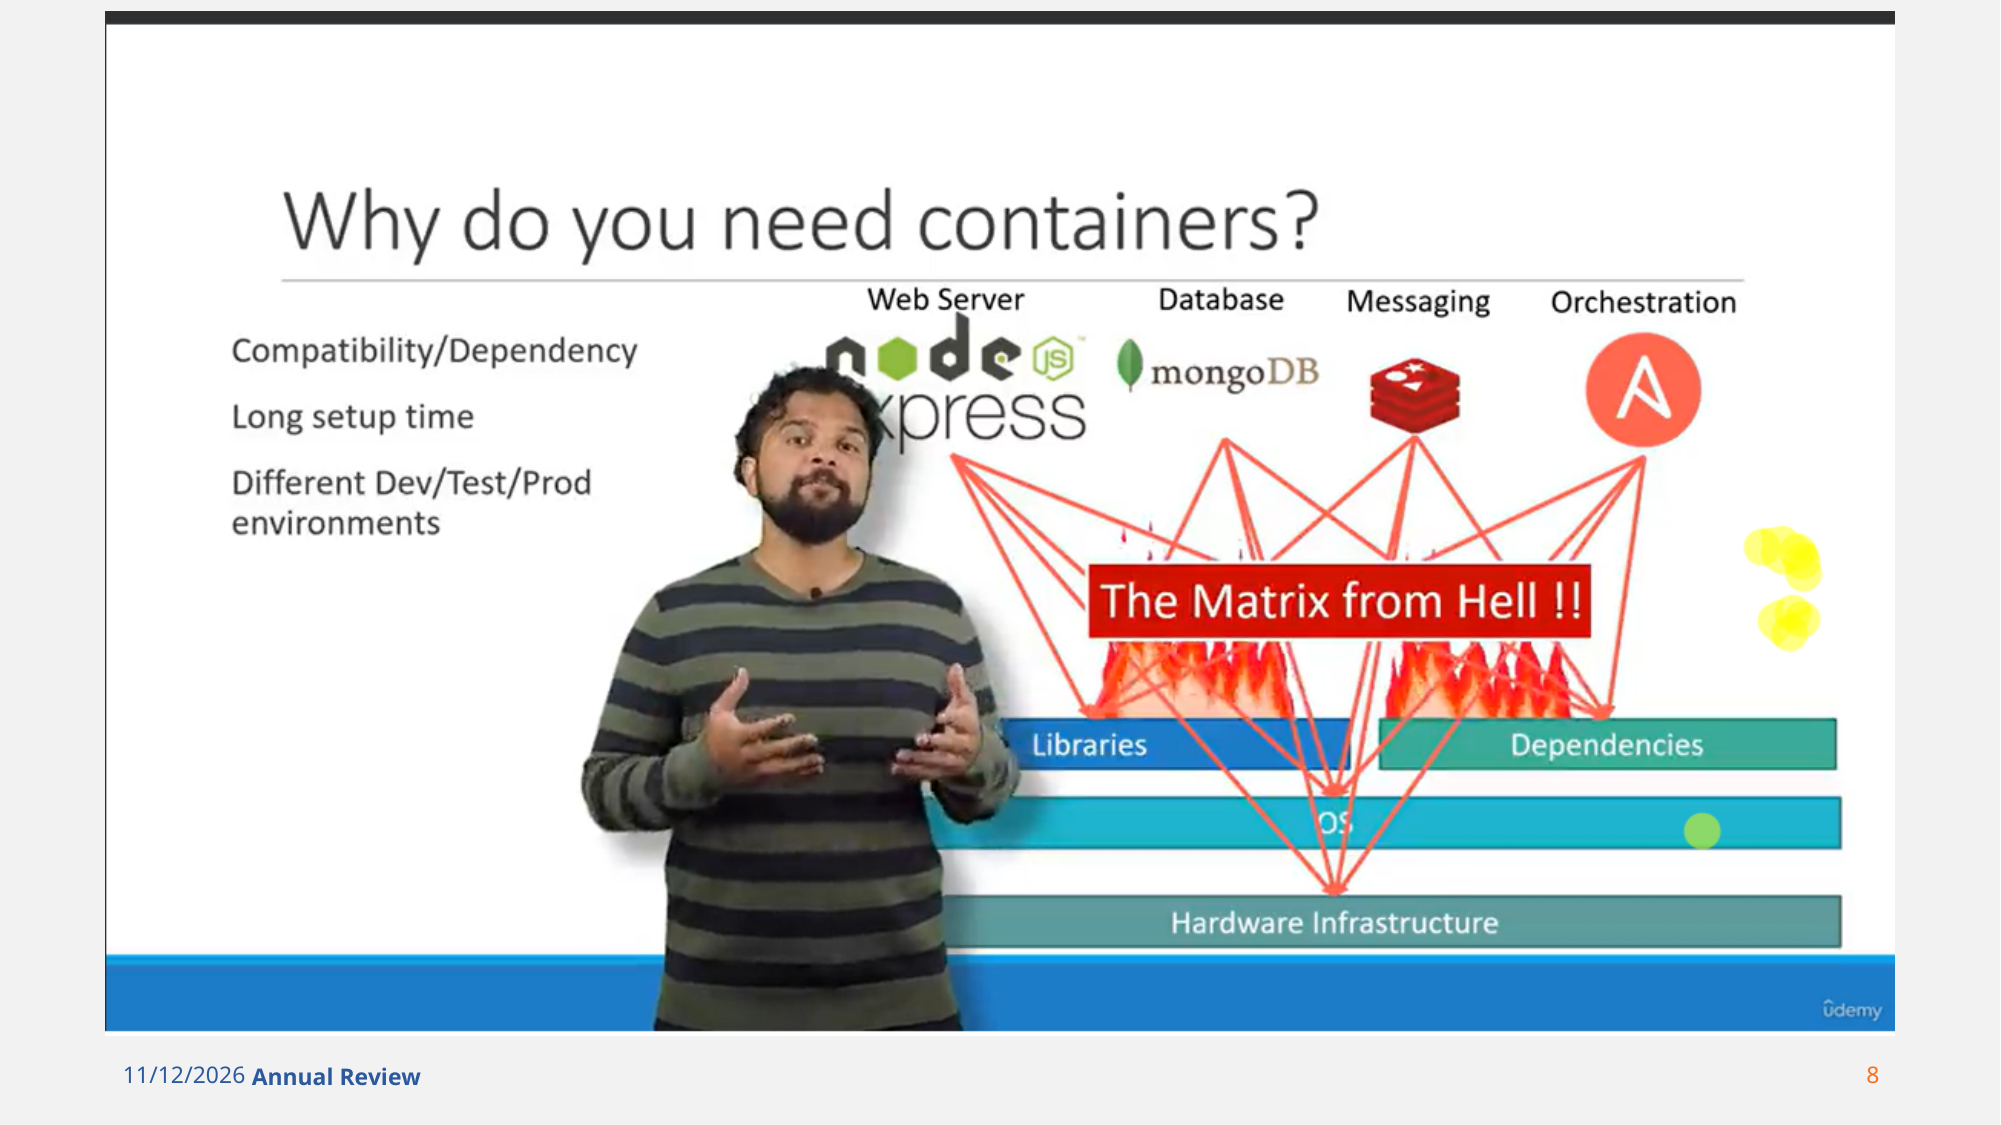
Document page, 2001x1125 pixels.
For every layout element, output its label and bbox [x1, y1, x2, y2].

picture [105, 11, 1895, 1036]
